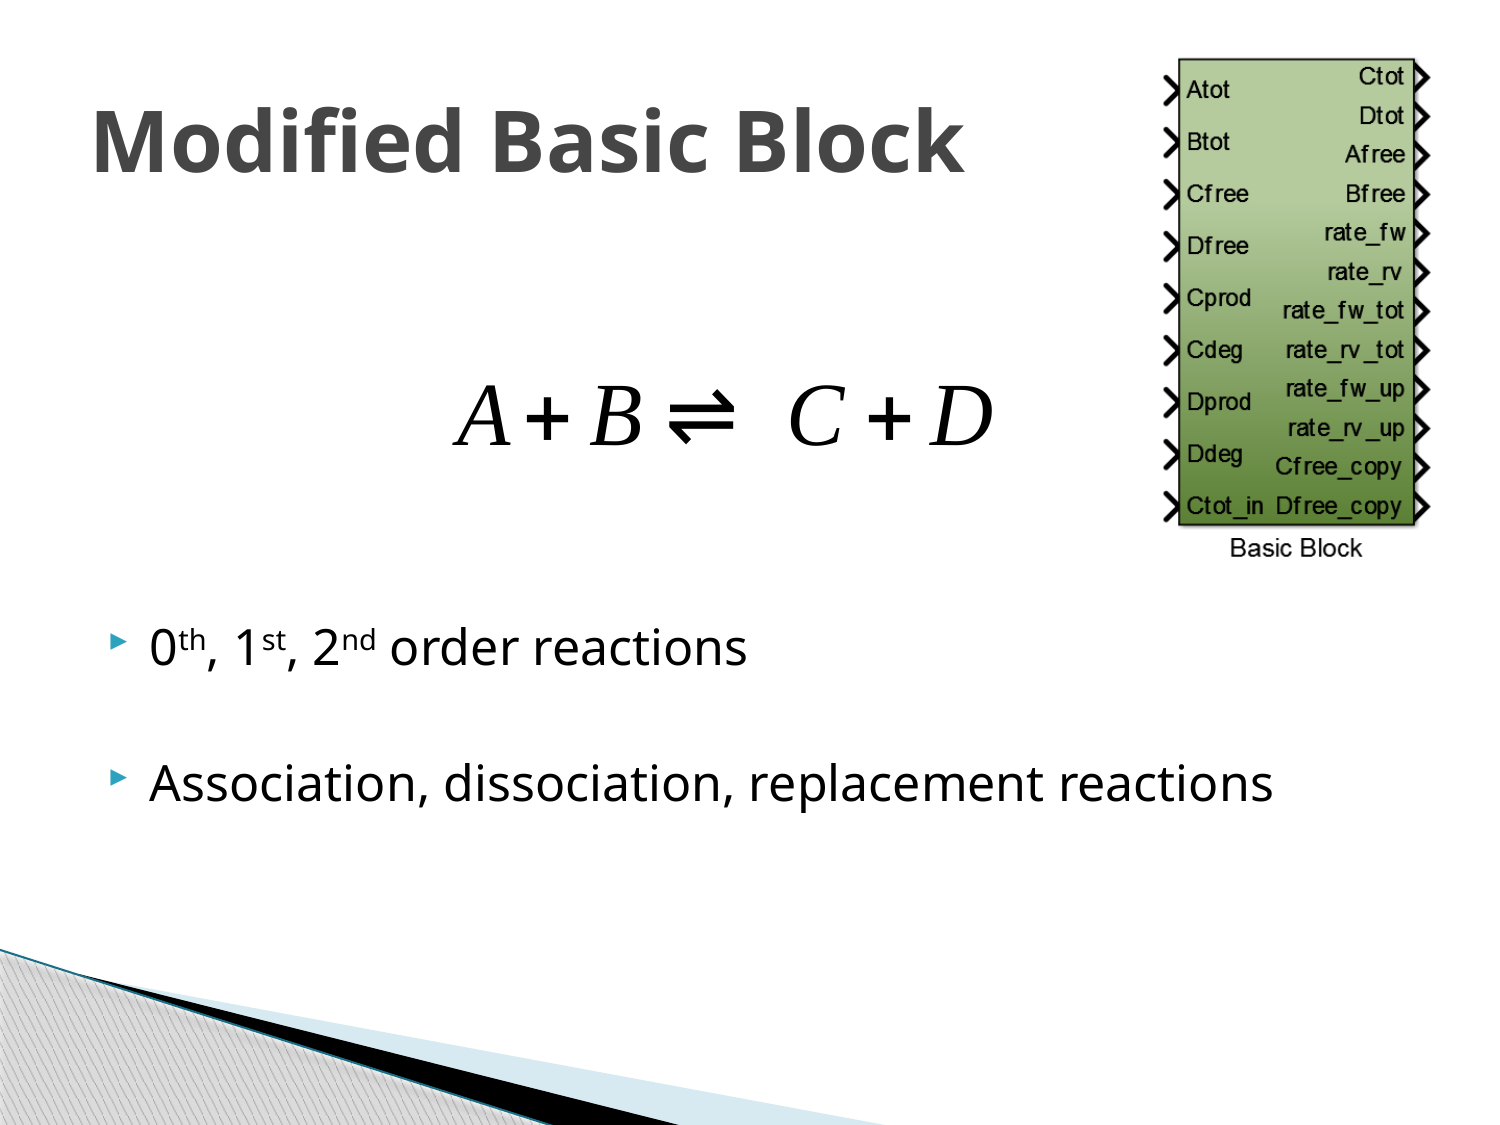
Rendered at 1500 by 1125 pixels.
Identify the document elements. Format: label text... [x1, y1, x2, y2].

list 0th, 1st, 2nd order reactions Association, dissociation, replacement reactions [75, 607, 1425, 958]
picture [1149, 44, 1438, 564]
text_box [437, 362, 1013, 476]
title Modified Basic Block [75, 45, 1149, 233]
